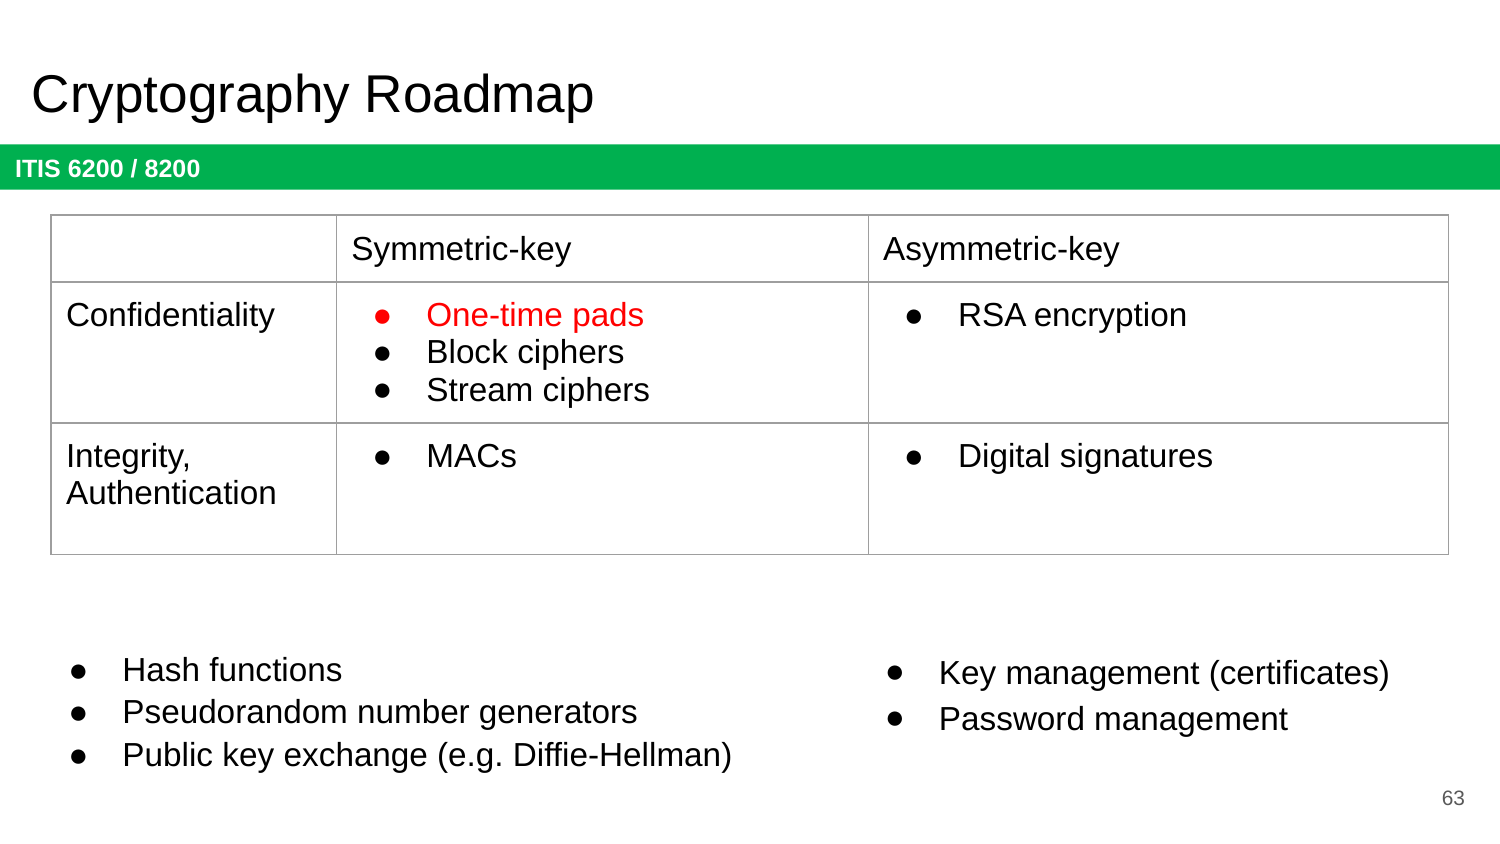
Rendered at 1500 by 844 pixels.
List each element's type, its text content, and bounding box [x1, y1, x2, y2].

slide_number 63 [1389, 764, 1480, 830]
table_cell MACs [337, 424, 868, 554]
table_header Asymmetric-key [869, 216, 1448, 281]
table_cell Integrity, Authentication [52, 424, 336, 554]
list Hash functions Pseudorandom number generators Public key exchange (e.g. Diffie-Hellman) [32, 630, 750, 823]
table_cell One-time pads Block ciphers Stream ciphers [337, 283, 868, 422]
table_header Symmetric-key [337, 216, 868, 281]
text_box Key management (certificates) Password management [848, 630, 1415, 753]
table_cell RSA encryption [869, 283, 1448, 422]
table_cell Confidentiality [52, 283, 336, 422]
title Cryptography Roadmap [16, 44, 1415, 139]
table_header [52, 216, 336, 281]
table_cell Digital signatures [869, 424, 1448, 554]
